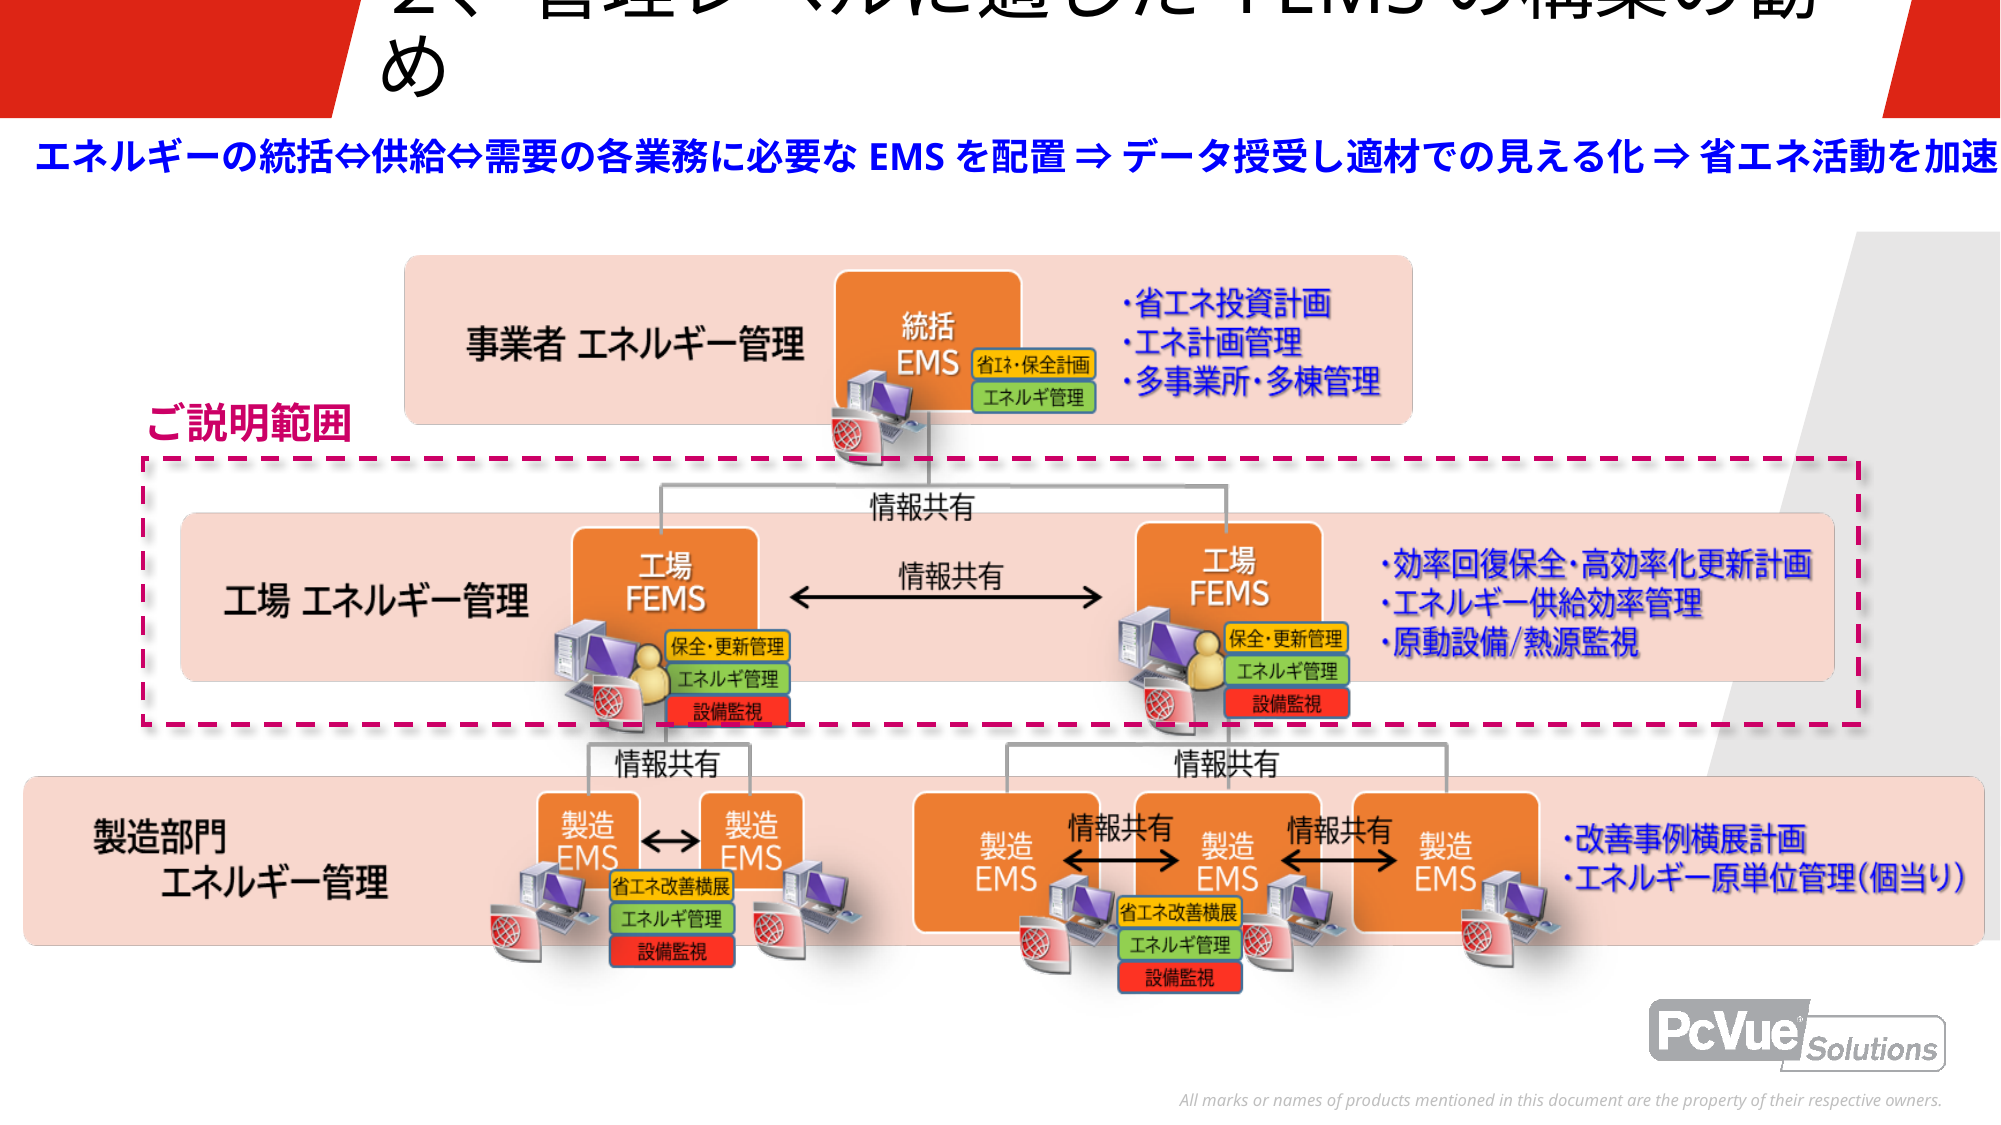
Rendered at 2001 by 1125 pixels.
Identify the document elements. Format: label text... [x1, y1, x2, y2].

picture [23, 255, 2000, 1072]
list ２、管理レベルに適した FEMSの構築の勧め [362, 0, 1906, 119]
text_box エネルギーの統括⇔供給⇔需要の各業務に必要なEMSを配置 ⇒ データ授受し適材での見える化 ⇒ 省エネ活動を加速 [19, 125, 2000, 186]
